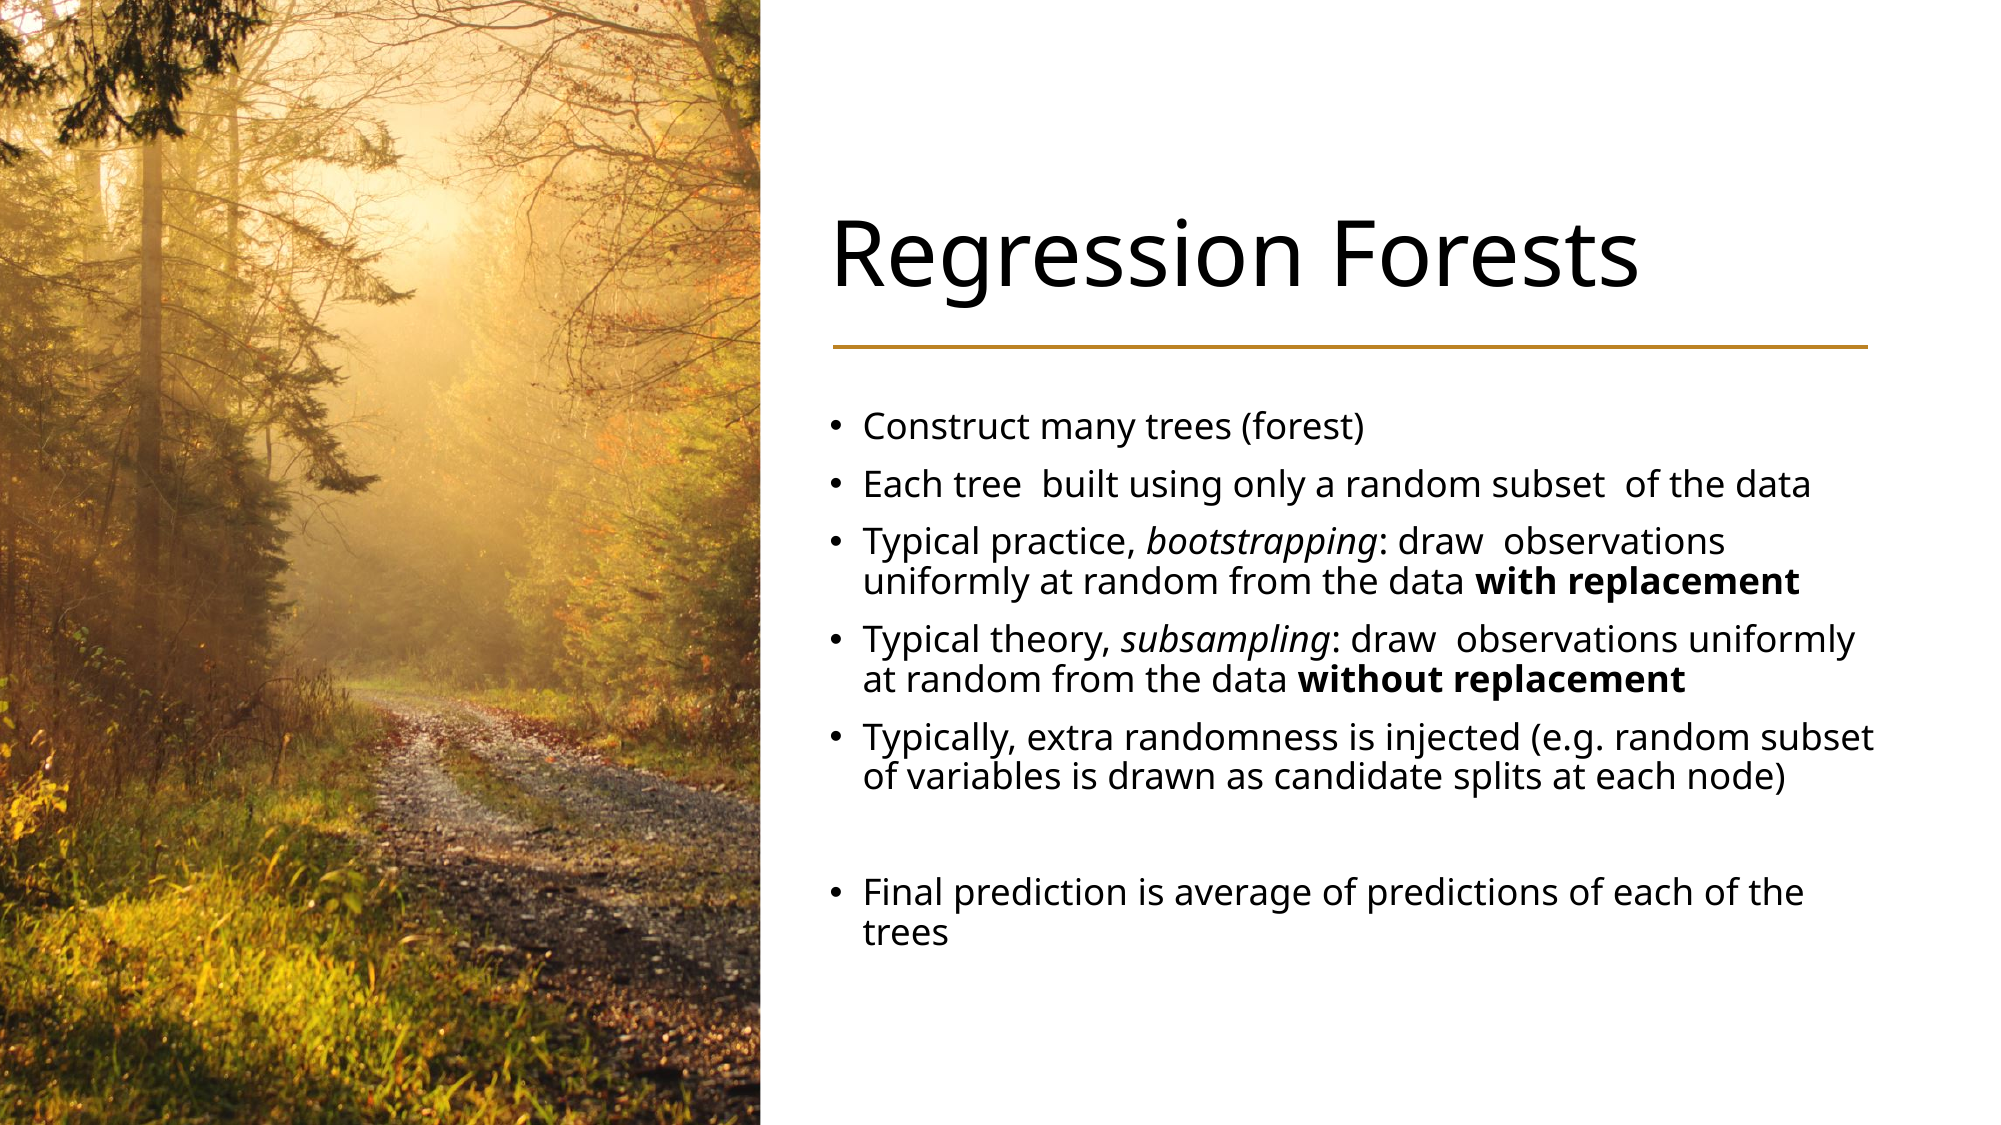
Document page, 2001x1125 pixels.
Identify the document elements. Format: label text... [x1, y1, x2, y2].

picture [0, 0, 761, 1125]
title Regression Forests [814, 103, 1895, 315]
